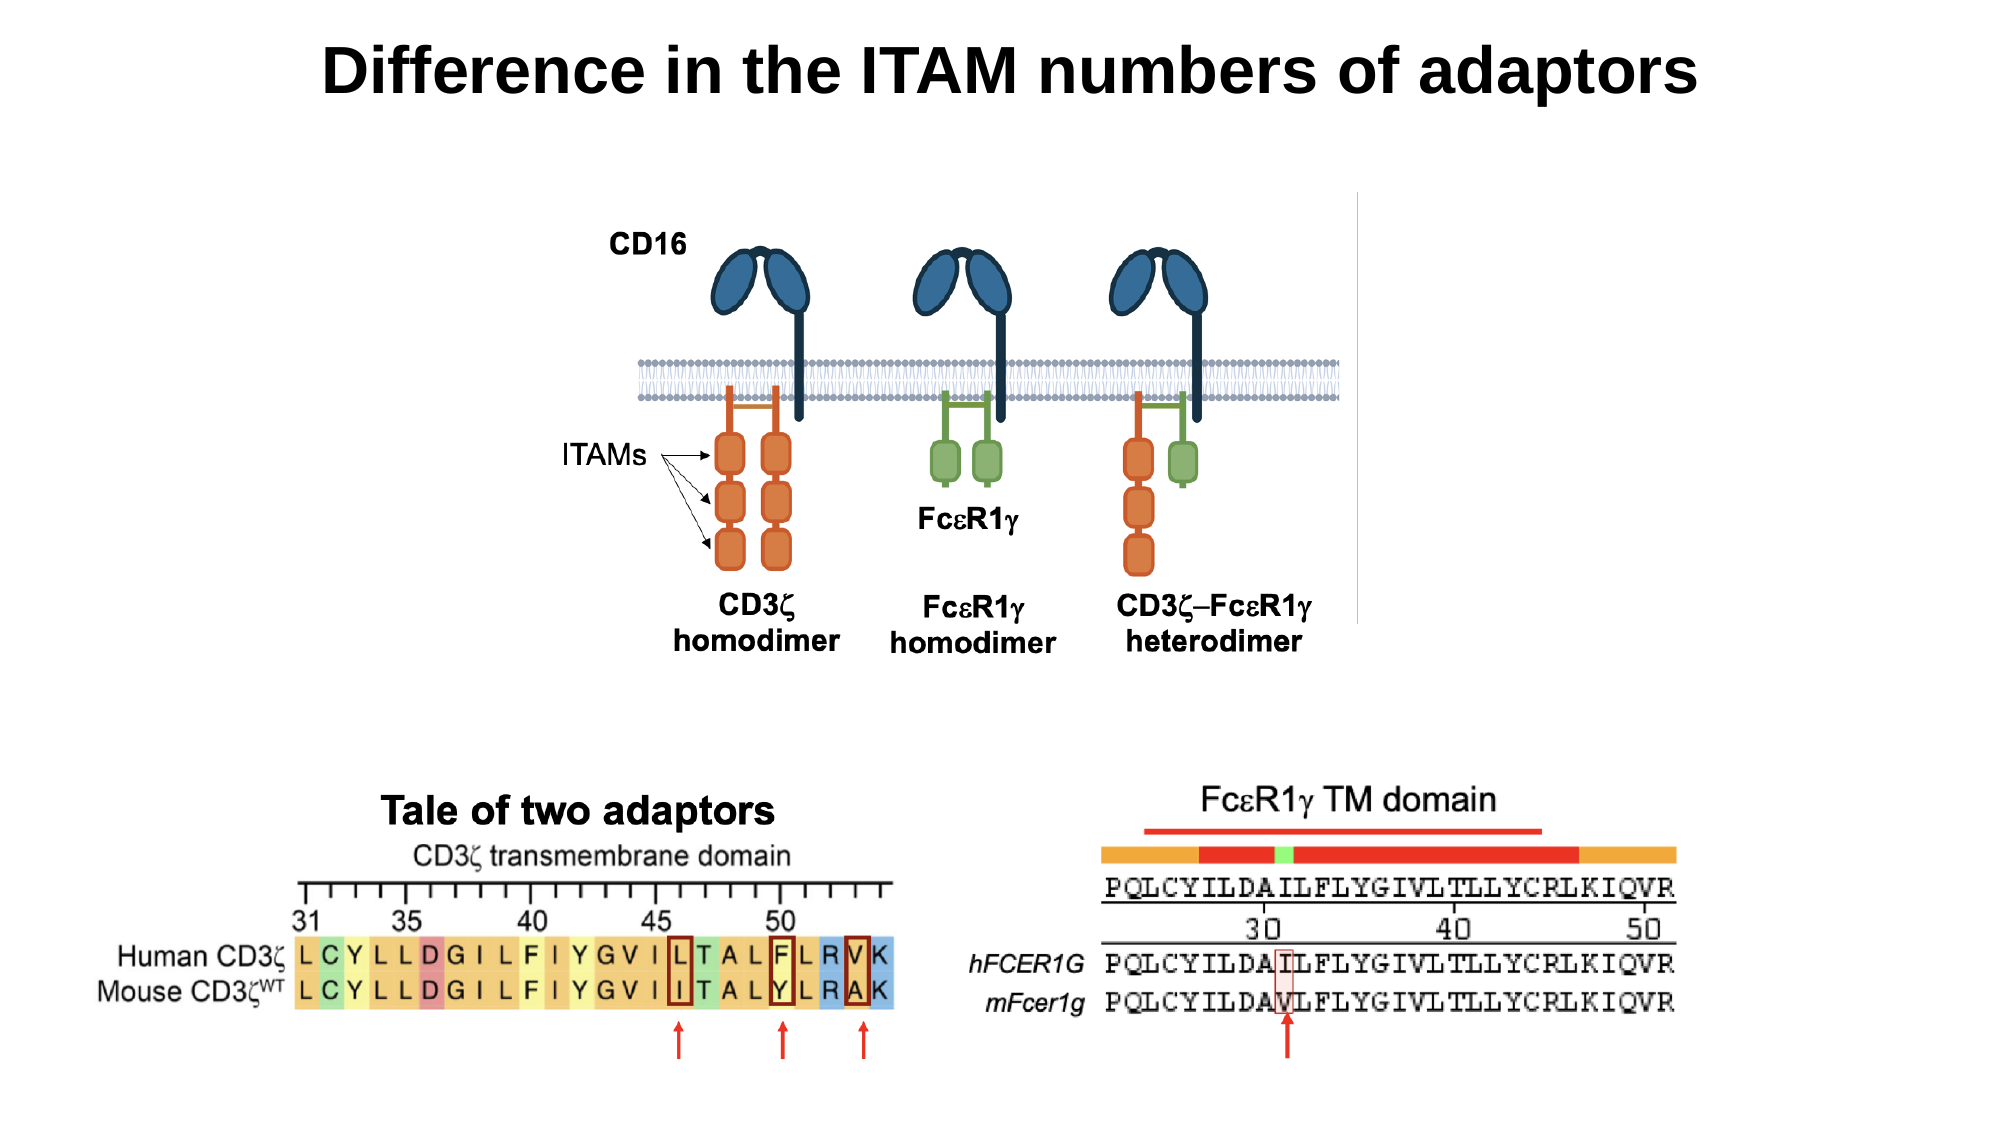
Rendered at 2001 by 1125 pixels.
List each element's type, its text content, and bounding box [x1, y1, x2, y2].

picture [542, 191, 1358, 681]
picture [44, 756, 2000, 1082]
text_box Difference in the ITAM numbers of adaptors [0, 19, 1735, 114]
